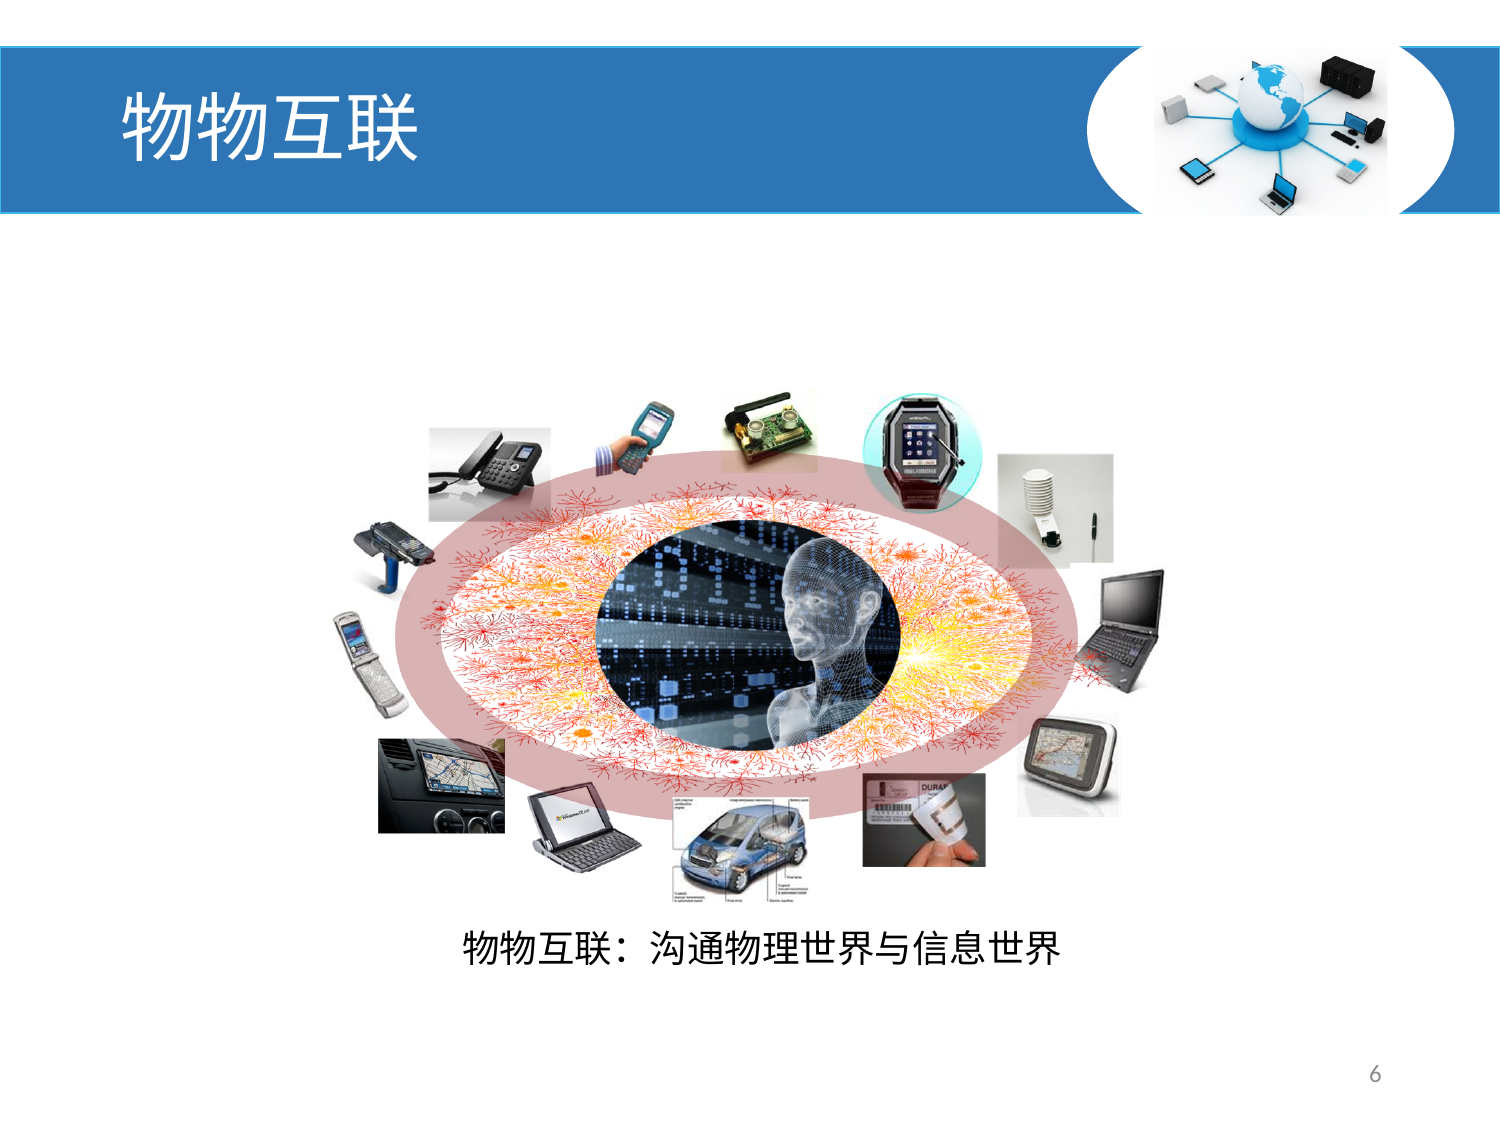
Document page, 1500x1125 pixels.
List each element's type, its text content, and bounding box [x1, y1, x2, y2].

picture [1154, 46, 1388, 216]
slide_number 6 [1059, 1042, 1397, 1103]
text_box 物物互联：沟通物理世界与信息世界 [423, 917, 1077, 978]
picture [330, 388, 1170, 903]
title 物物互联 [105, 50, 1060, 214]
